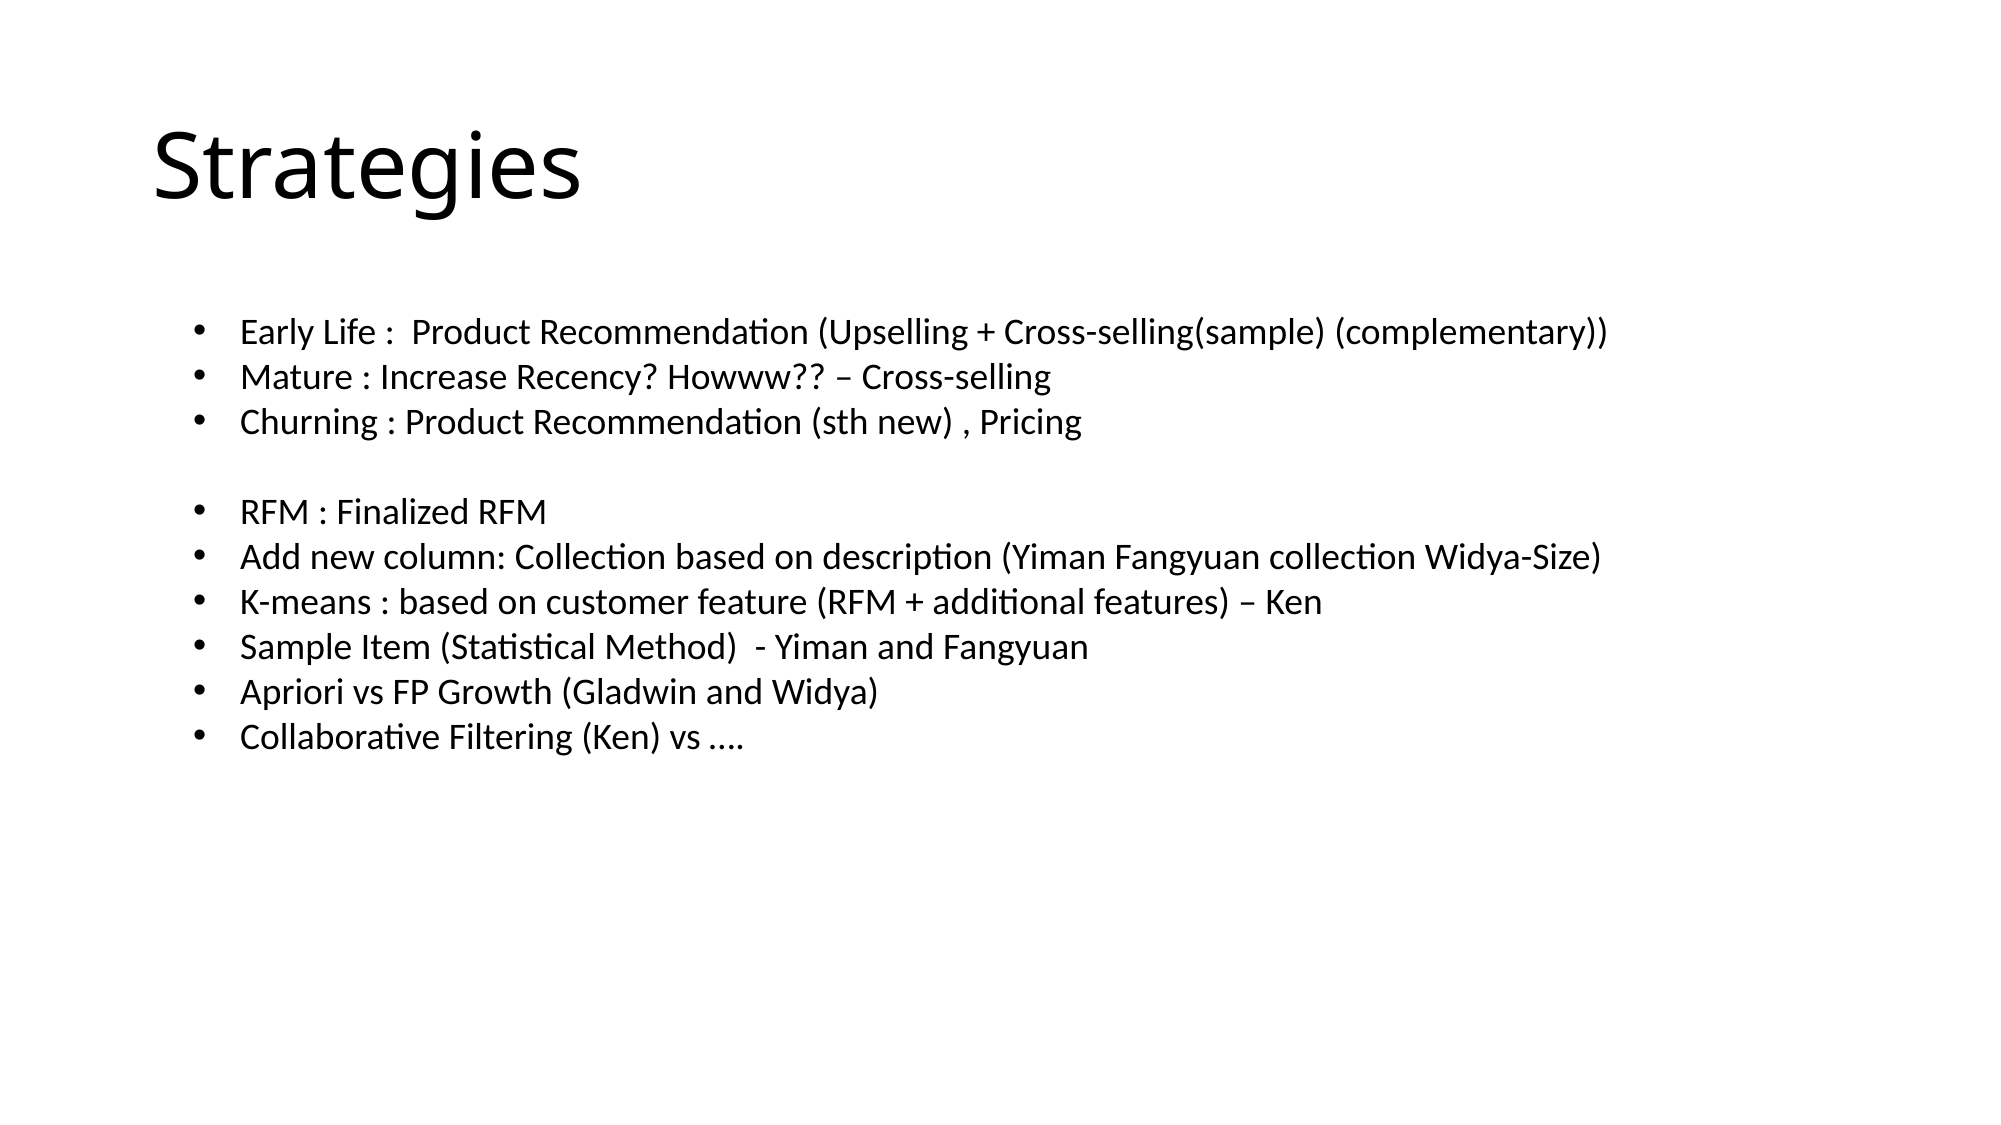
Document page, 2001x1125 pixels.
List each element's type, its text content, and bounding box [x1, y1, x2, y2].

text_box Early Life : Product Recommendation (Upselling + Cross-selling(sample) (complementary)) Mature : Increase Recency? Howww?? – Cross-selling Churning : Product Recommendation (sth new) , Pricing RFM : Finalized RFM Add new column: Collection based on description (Yiman Fangyuan collection Widya-Size) K-means : based on customer feature (RFM + additional features) – Ken Sample Item (Statistical Method) - Yiman and Fangyuan Apriori vs FP Growth (Gladwin and Widya) Collaborative Filtering (Ken) vs …. [178, 299, 1985, 765]
title Strategies [137, 59, 1863, 278]
